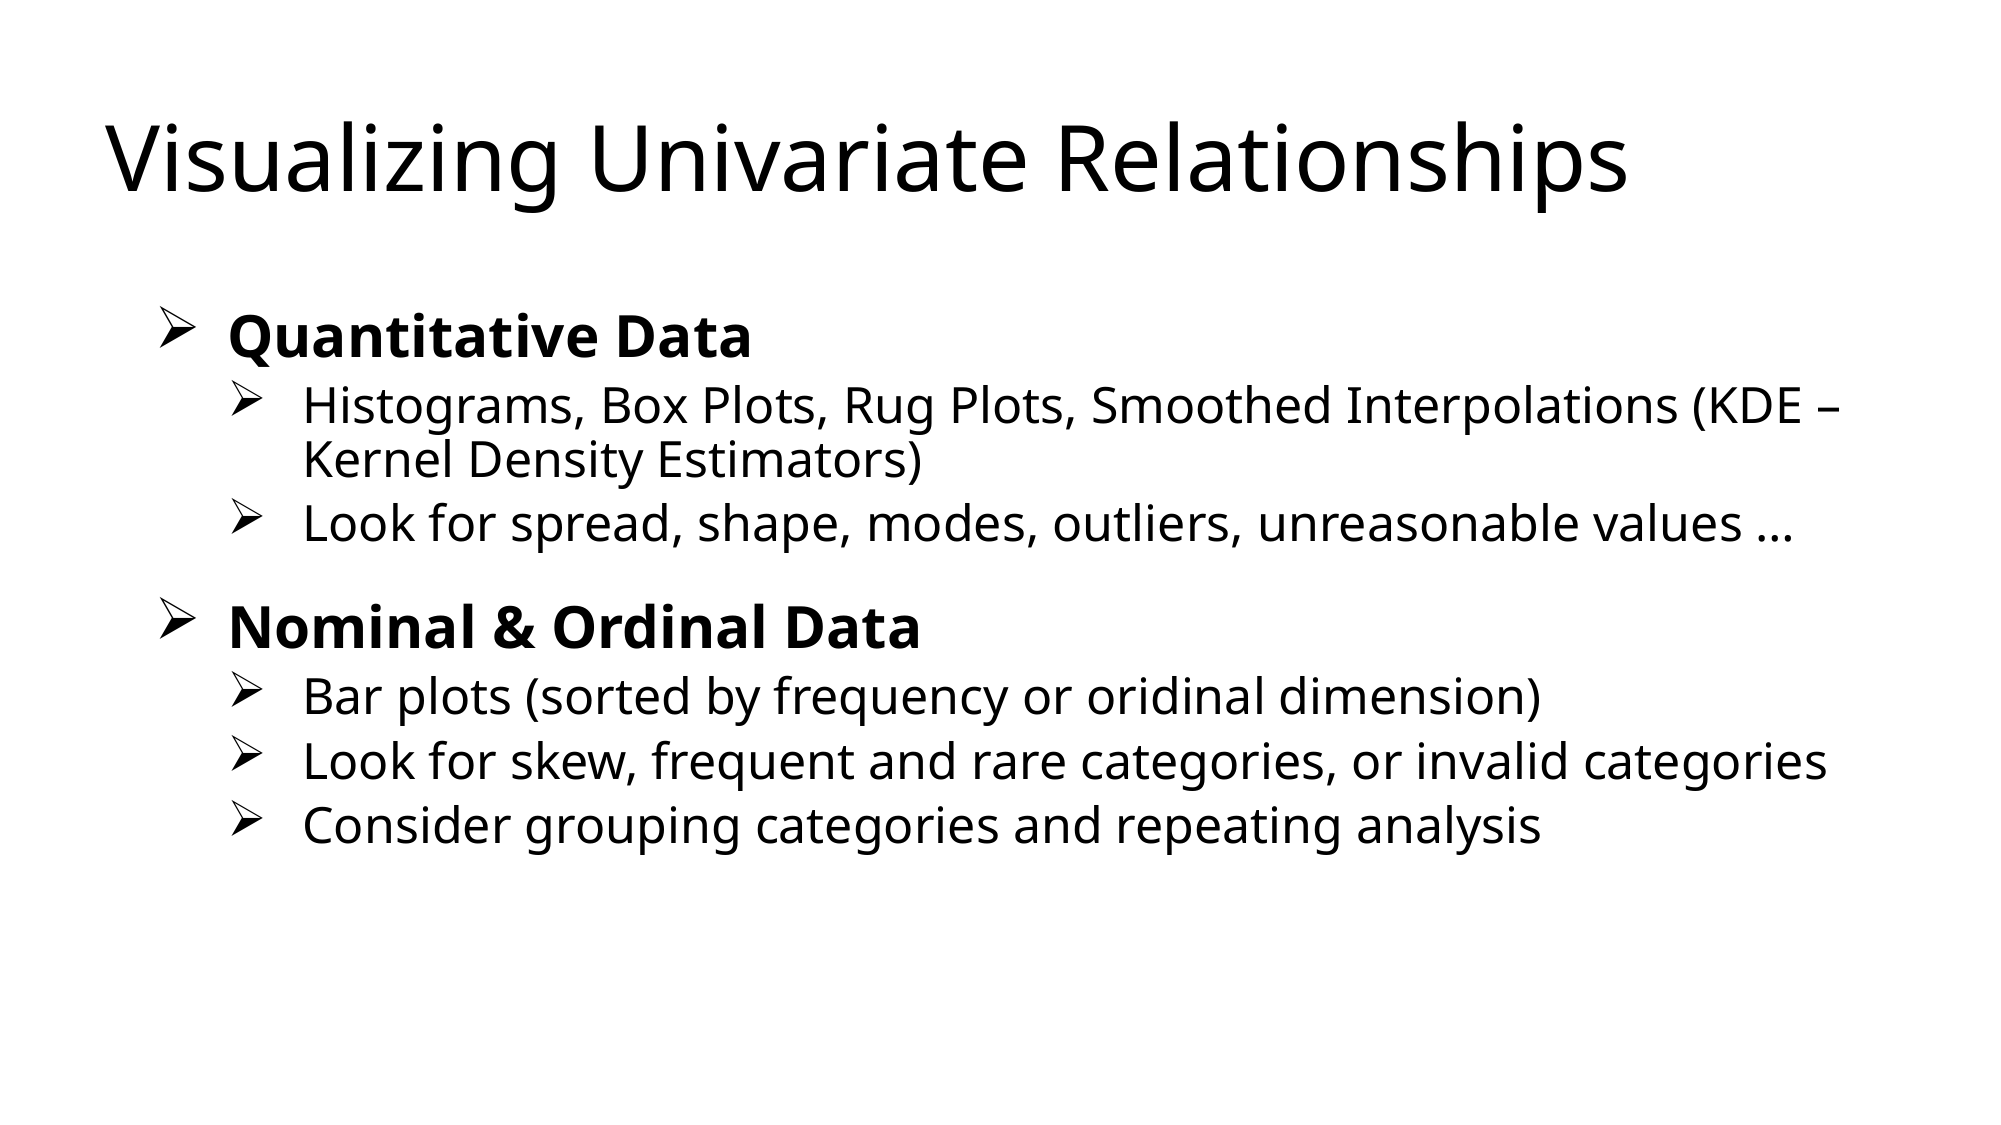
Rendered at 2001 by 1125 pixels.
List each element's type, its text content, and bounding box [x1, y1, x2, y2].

title Visualizing Univariate Relationships [90, 52, 1863, 271]
list Quantitative Data Histograms, Box Plots, Rug Plots, Smoothed Interpolations (KDE – Kernel Density Estimators) Look for spread, shape, modes, outliers, unreasonable values … Nominal & Ordinal Data Bar plots (sorted by frequency or oridinal dimension) Look for skew, frequent and rare categories, or invalid categories Consider grouping categories and repeating analysis [137, 299, 1863, 1014]
